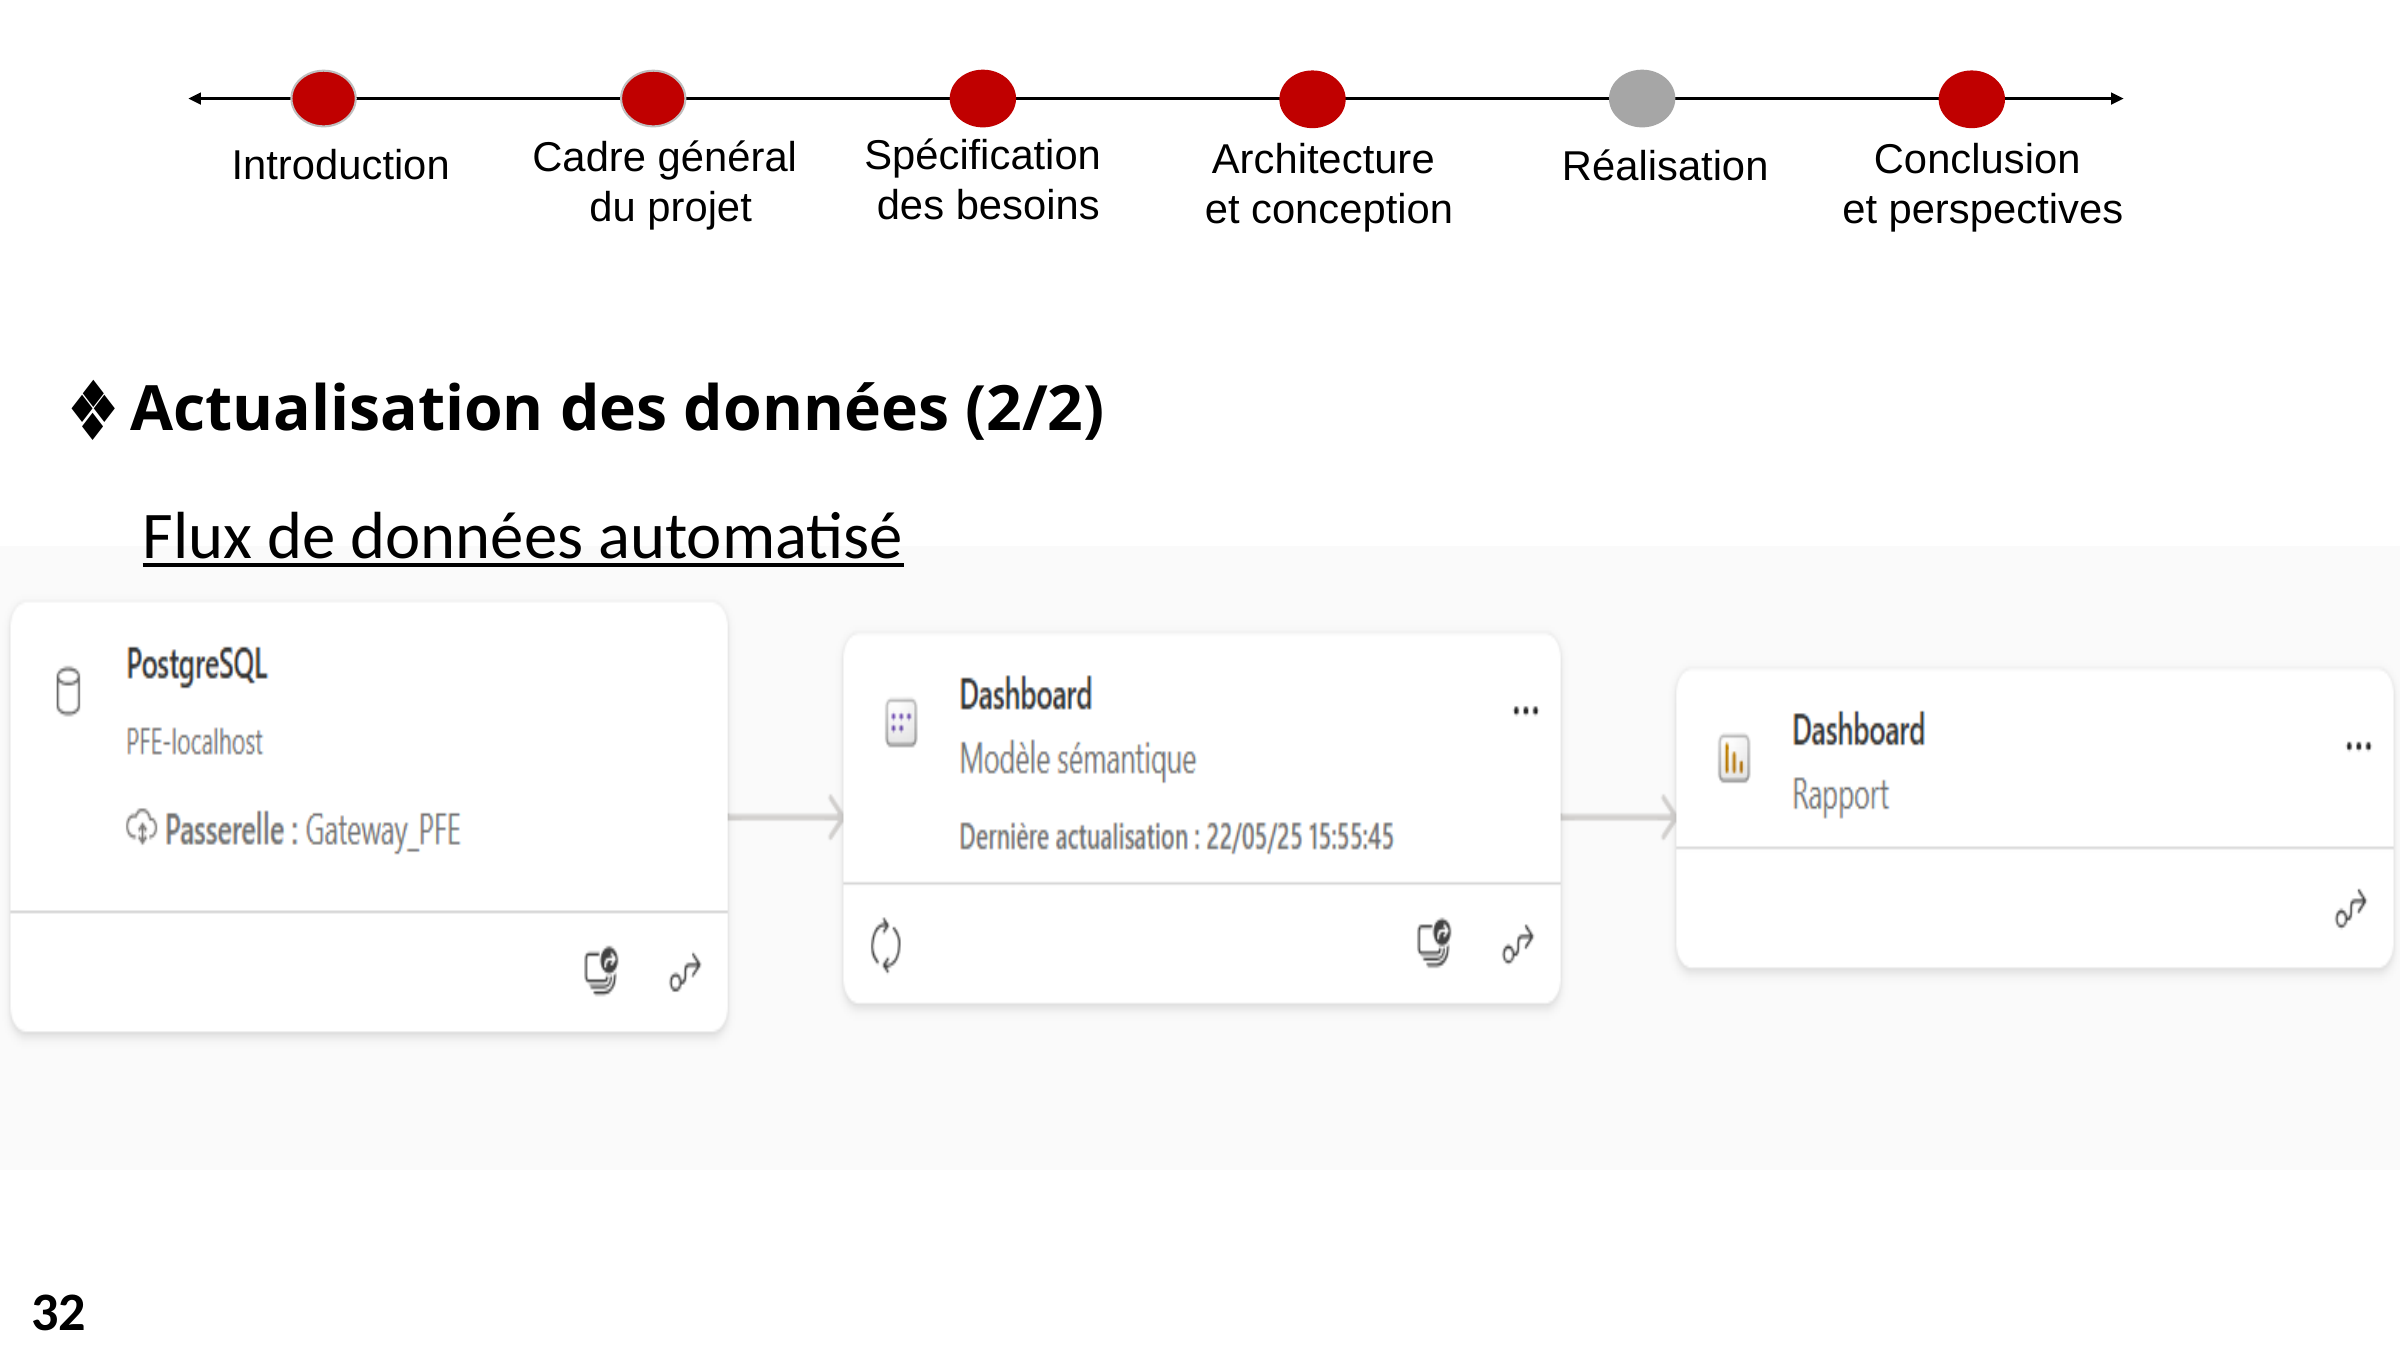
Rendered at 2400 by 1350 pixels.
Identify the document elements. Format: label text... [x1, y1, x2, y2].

text_box Actualisation des données (2/2) [115, 369, 1200, 452]
picture [0, 546, 2400, 1170]
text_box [216, 120, 2151, 242]
text_box Flux de données automatisé [127, 484, 919, 546]
text_box 32 [16, 1269, 124, 1349]
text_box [50, 362, 135, 447]
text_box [291, 70, 2004, 120]
